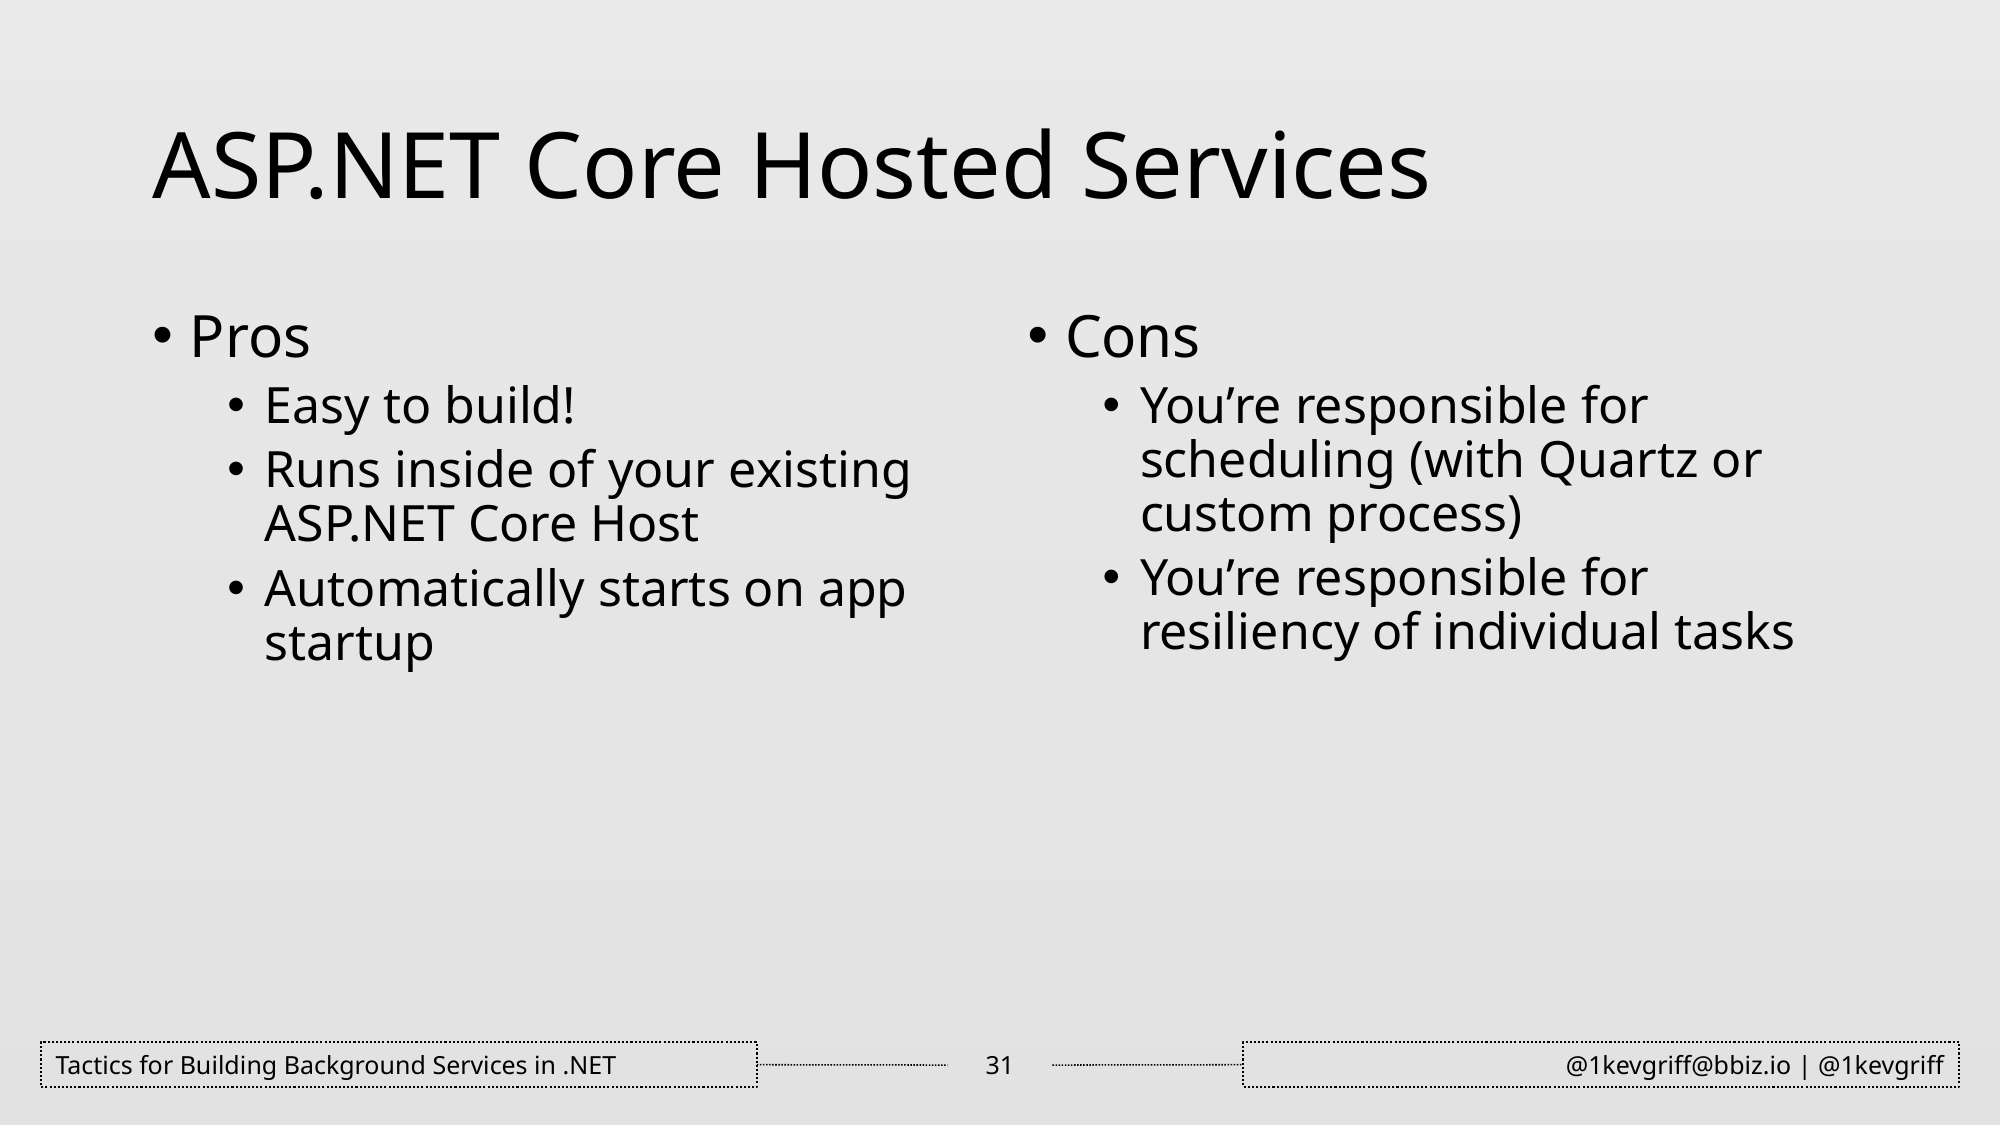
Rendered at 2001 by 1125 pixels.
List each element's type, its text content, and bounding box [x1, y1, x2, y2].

list Pros Easy to build! Runs inside of your existing ASP.NET Core Host Automatically starts on app startup [137, 299, 988, 1014]
list Cons You’re responsible for scheduling (with Quartz or custom process) You’re responsible for resiliency of individual tasks [1012, 299, 1863, 1014]
title ASP.NET Core Hosted Services [137, 59, 1863, 278]
